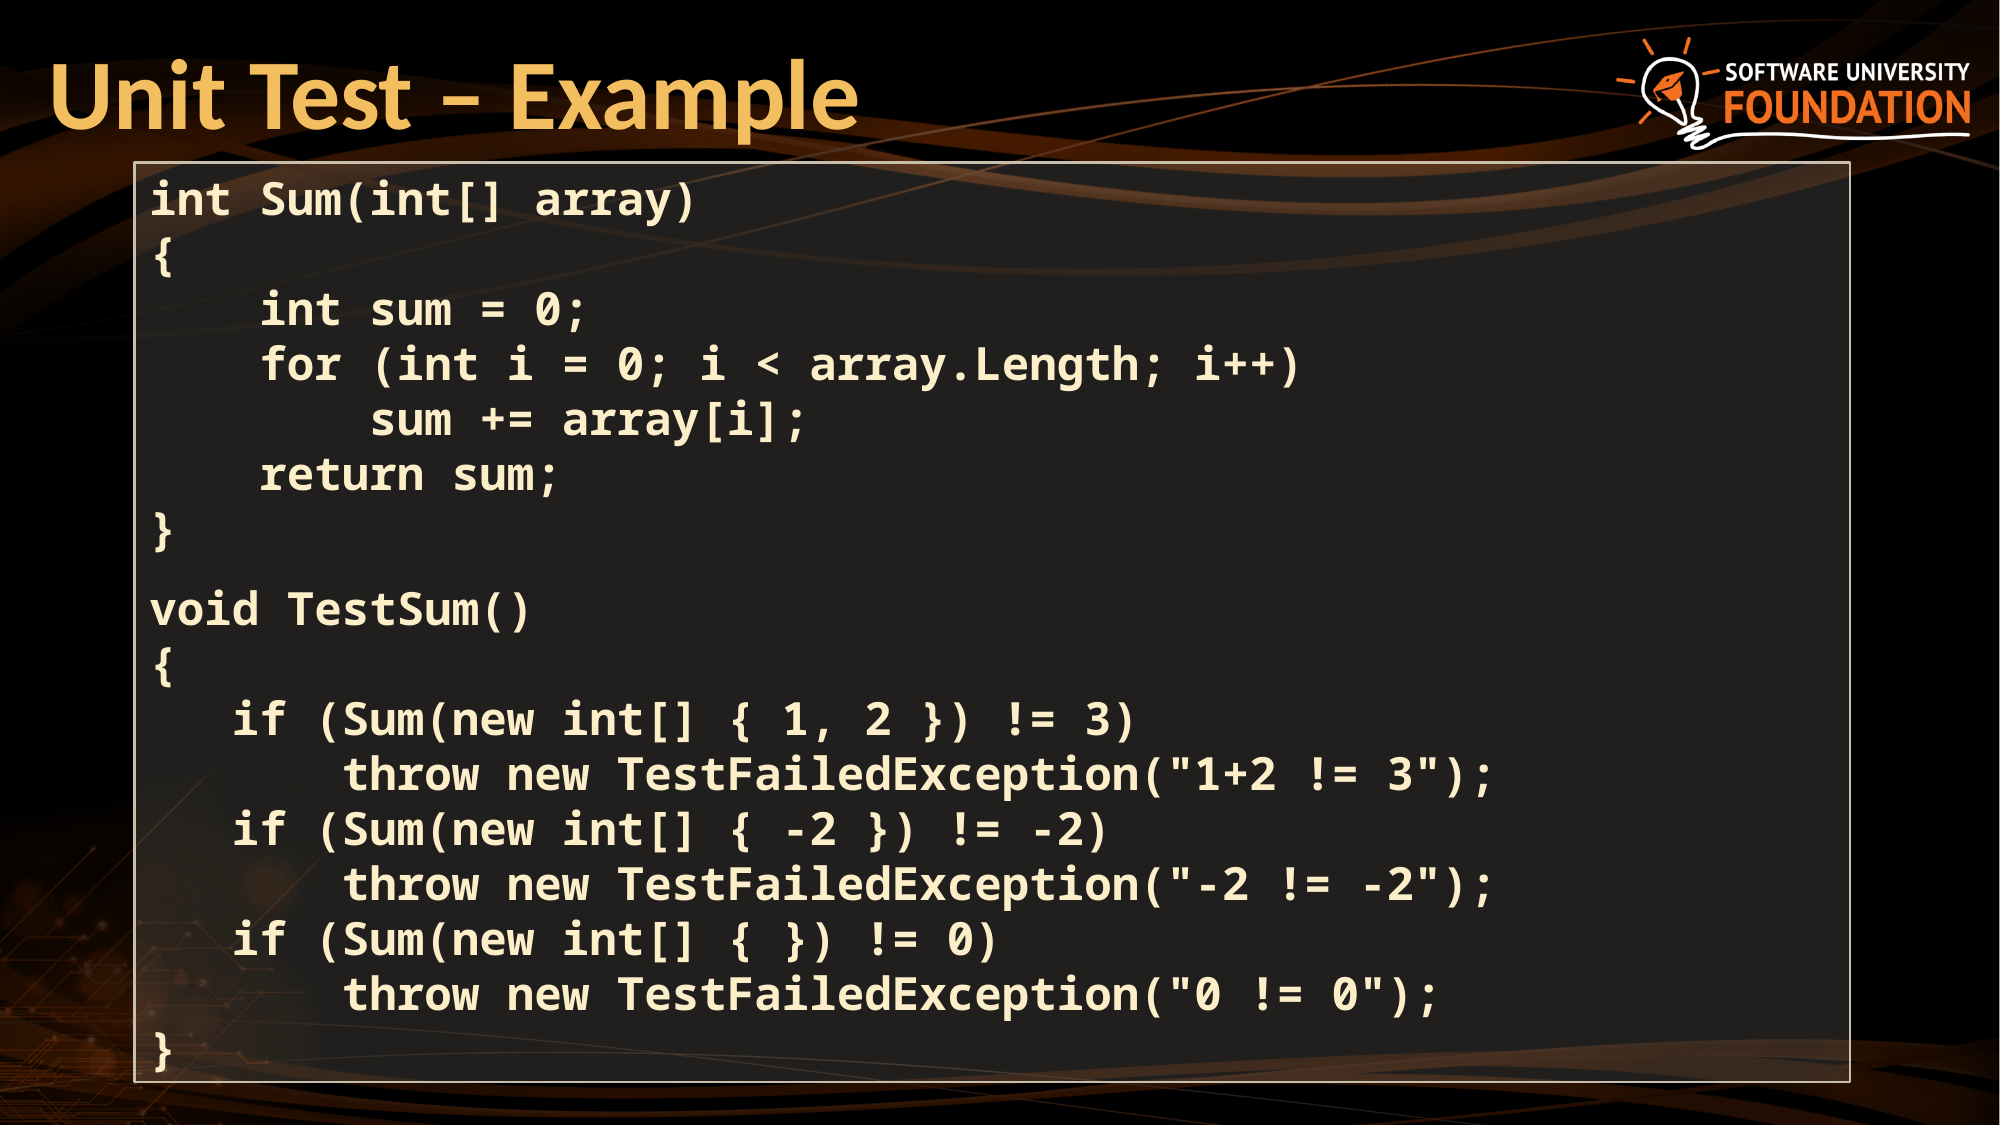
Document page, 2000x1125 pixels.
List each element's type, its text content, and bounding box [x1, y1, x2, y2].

picture [0, 0, 2000, 1125]
text_box int Sum(int[] array) { int sum = 0; for (int i = 0; i < array.Length; i++) sum += array[i]; return sum; } void TestSum() { if (Sum(new int[] { 1, 2 }) != 3) throw new TestFailedException("1+2 != 3"); if (Sum(new int[] { -2 }) != -2) throw new TestFailedException("-2 != -2"); if (Sum(new int[] { }) != 0) throw new TestFailedException("0 != 0"); } [134, 162, 1850, 1082]
title Unit Test – Example [30, 6, 1602, 189]
